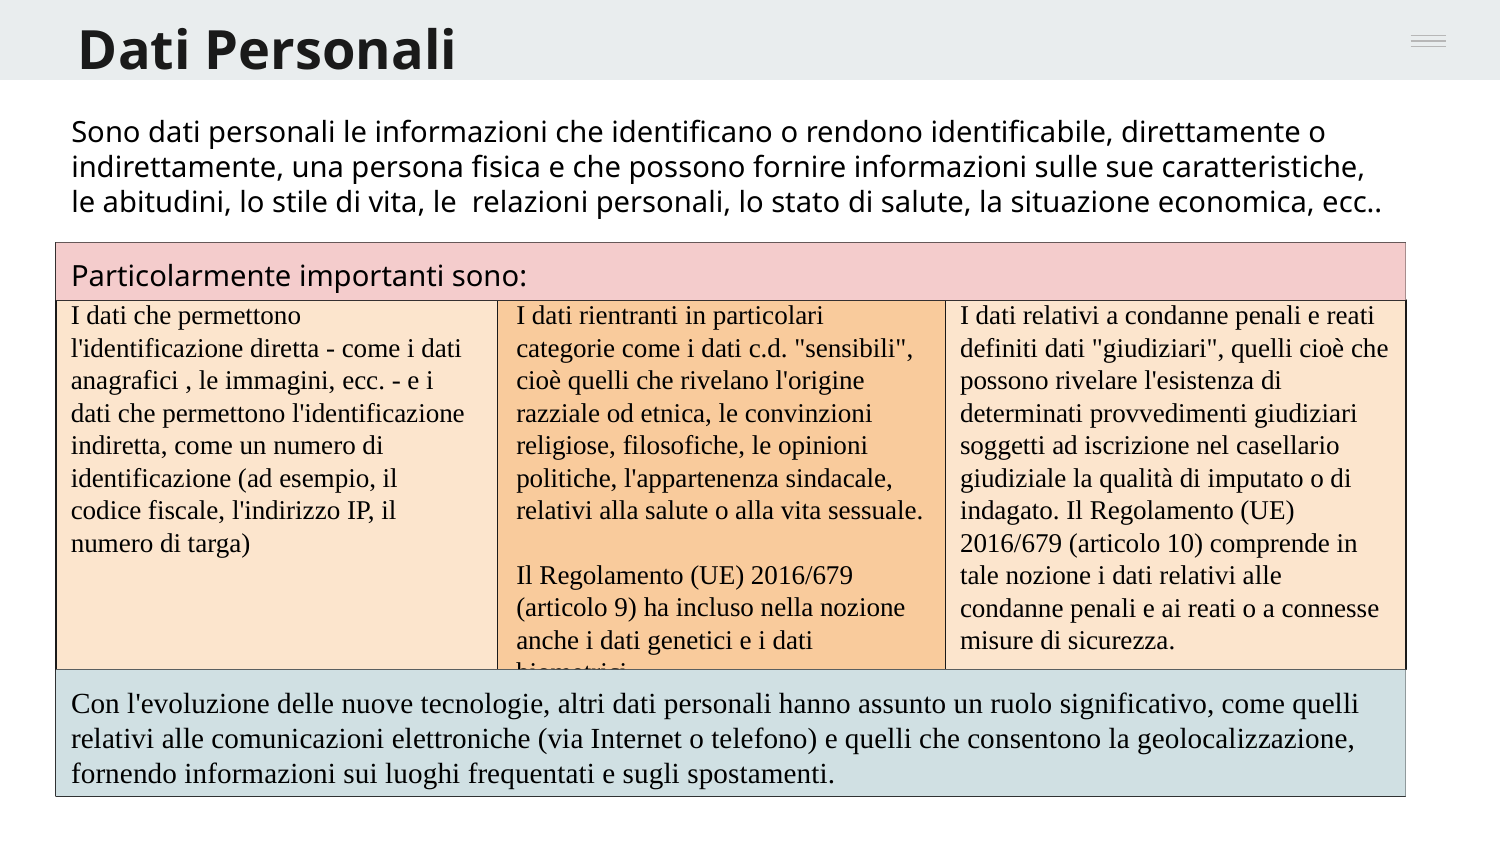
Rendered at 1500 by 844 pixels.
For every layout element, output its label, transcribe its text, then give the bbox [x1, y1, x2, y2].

text_box Sono dati personali le informazioni che identificano o rendono identificabile, direttamente o indirettamente, una persona fisica e che possono fornire informazioni sulle sue caratteristiche, le abitudini, lo stile di vita, le relazioni personali, lo stato di salute, la situazione economica, ecc.. [56, 98, 1406, 215]
text_box I dati relativi a condanne penali e reati definiti dati "giudiziari", quelli cioè che possono rivelare l'esistenza di determinati provvedimenti giudiziari soggetti ad iscrizione nel casellario giudiziale la qualità di imputato o di indagato. Il Regolamento (UE) 2016/679 (articolo 10) comprende in tale nozione i dati relativi alle condanne penali e ai reati o a connesse misure di sicurezza. [945, 301, 1406, 669]
text_box I dati che permettono l'identificazione diretta - come i dati anagrafici , le immagini, ecc. - e i dati che permettono l'identificazione indiretta, come un numero di identificazione (ad esempio, il codice fiscale, l'indirizzo IP, il numero di targa) [55, 301, 482, 607]
title Dati Personali [62, 0, 1325, 88]
text_box Con l'evoluzione delle nuove tecnologie, altri dati personali hanno assunto un ruolo significativo, come quelli relativi alle comunicazioni elettroniche (via Internet o telefono) e quelli che consentono la geolocalizzazione, fornendo informazioni sui luoghi frequentati e sugli spostamenti. [55, 669, 1406, 797]
text_box Particolarmente importanti sono: [55, 242, 1406, 301]
text_box [498, 301, 945, 669]
text_box [55, 301, 498, 669]
text_box I dati rientranti in particolari categorie come i dati c.d. "sensibili", cioè quelli che rivelano l'origine razziale od etnica, le convinzioni religiose, filosofiche, le opinioni politiche, l'appartenenza sindacale, relativi alla salute o alla vita sessuale. Il Regolamento (UE) 2016/679 (articolo 9) ha incluso nella nozione anche i dati genetici e i dati biometrici. [501, 301, 943, 659]
